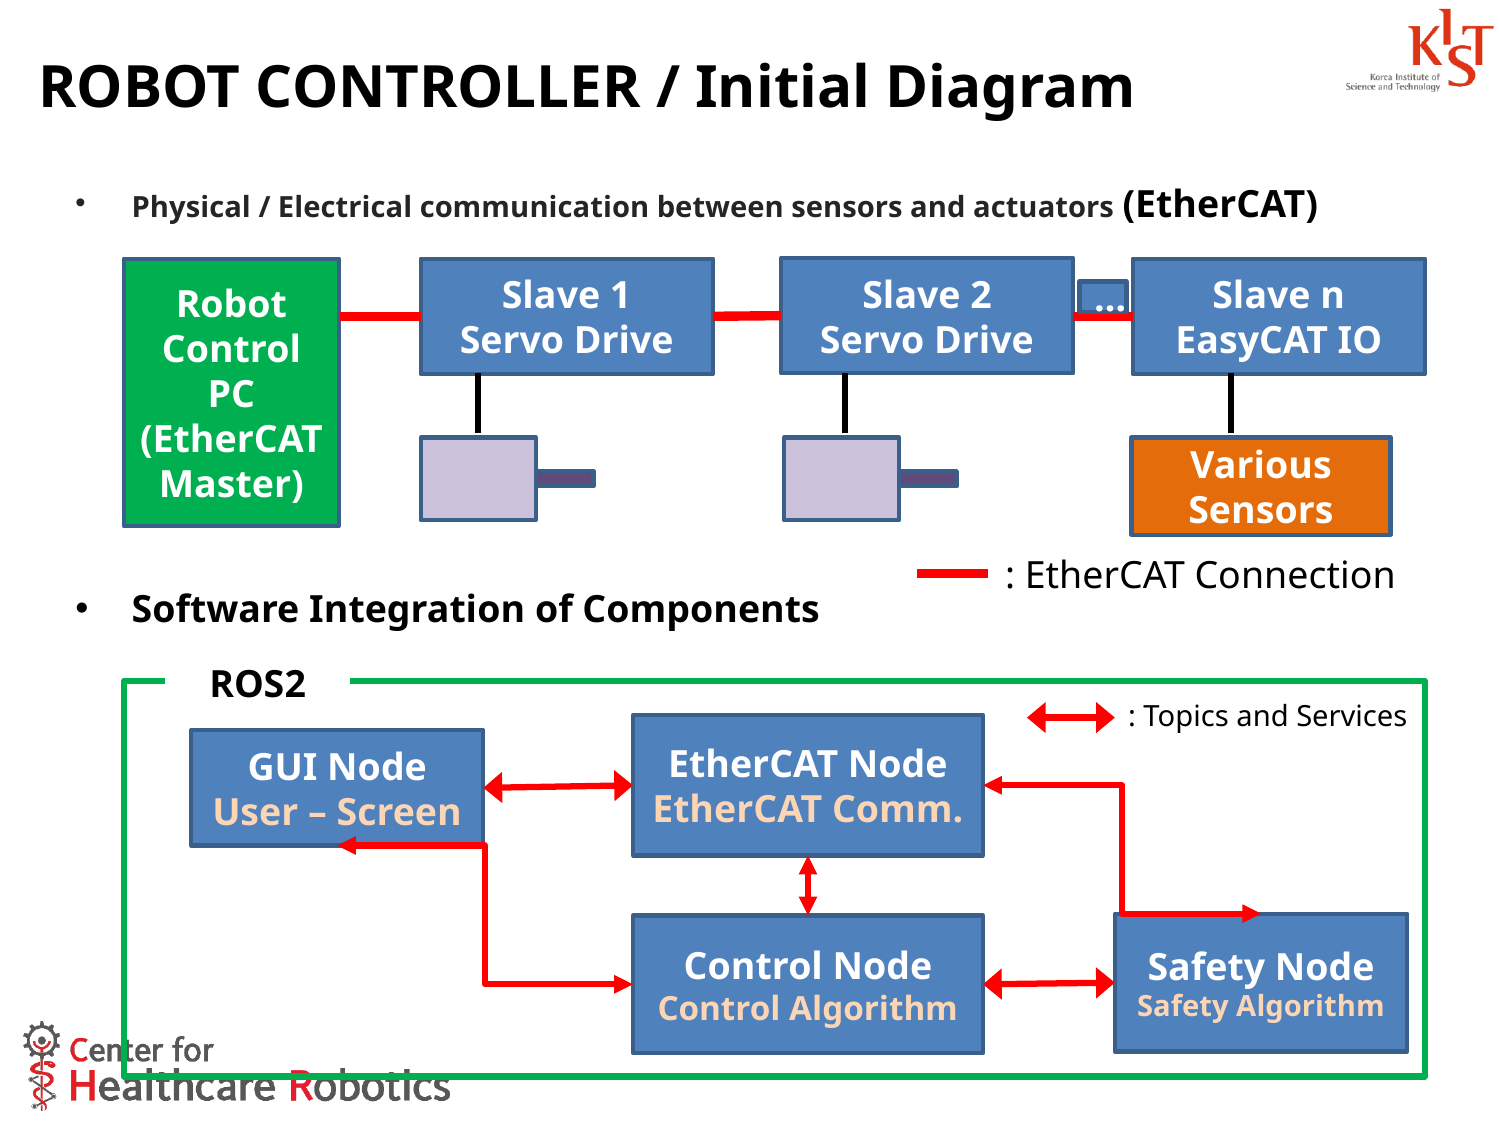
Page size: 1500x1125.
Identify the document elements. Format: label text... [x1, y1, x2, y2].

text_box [123, 257, 1461, 605]
picture [23, 1021, 450, 1111]
list Physical / Electrical communication between sensors and actuators (EtherCAT) Software Integration of Components [60, 149, 1425, 1005]
title ROBOT CONTROLLER / Initial Diagram [23, 35, 1337, 132]
picture [1342, 5, 1495, 94]
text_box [123, 652, 1445, 1077]
